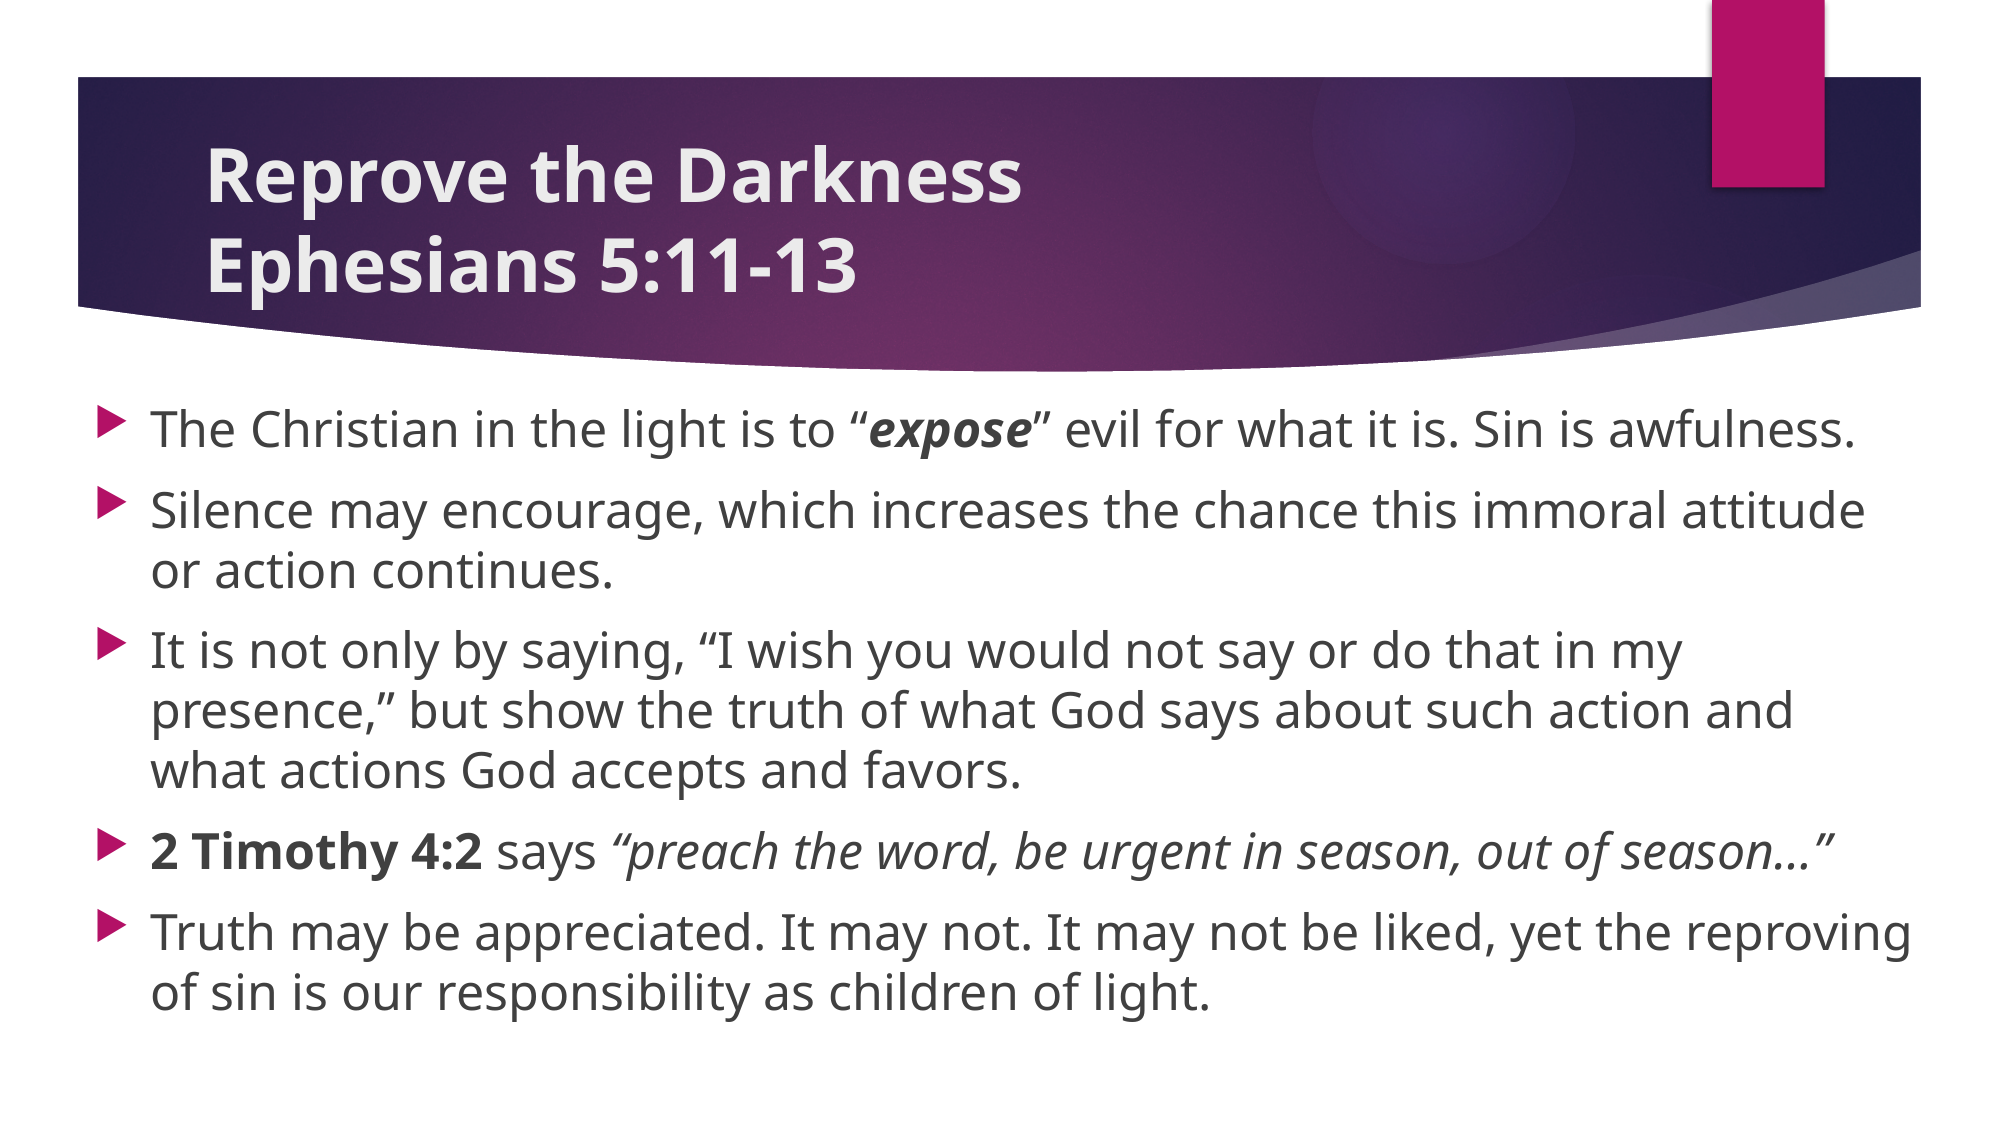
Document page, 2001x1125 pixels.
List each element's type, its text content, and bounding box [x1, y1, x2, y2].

title Reprove the Darkness Ephesians 5:11-13 [189, 159, 1627, 276]
list The Christian in the light is to “expose” evil for what it is. Sin is awfulness. Silence may encourage, which increases the chance this immoral attitude or action continues. It is not only by saying, “I wish you would not say or do that in my presence,” but show the truth of what God says about such action and what actions God accepts and favors. 2 Timothy 4:2 says “preach the word, be urgent in season, out of season…” Truth may be appreciated. It may not. It may not be liked, yet the reproving of sin is our responsibility as children of light. [78, 389, 1932, 1105]
